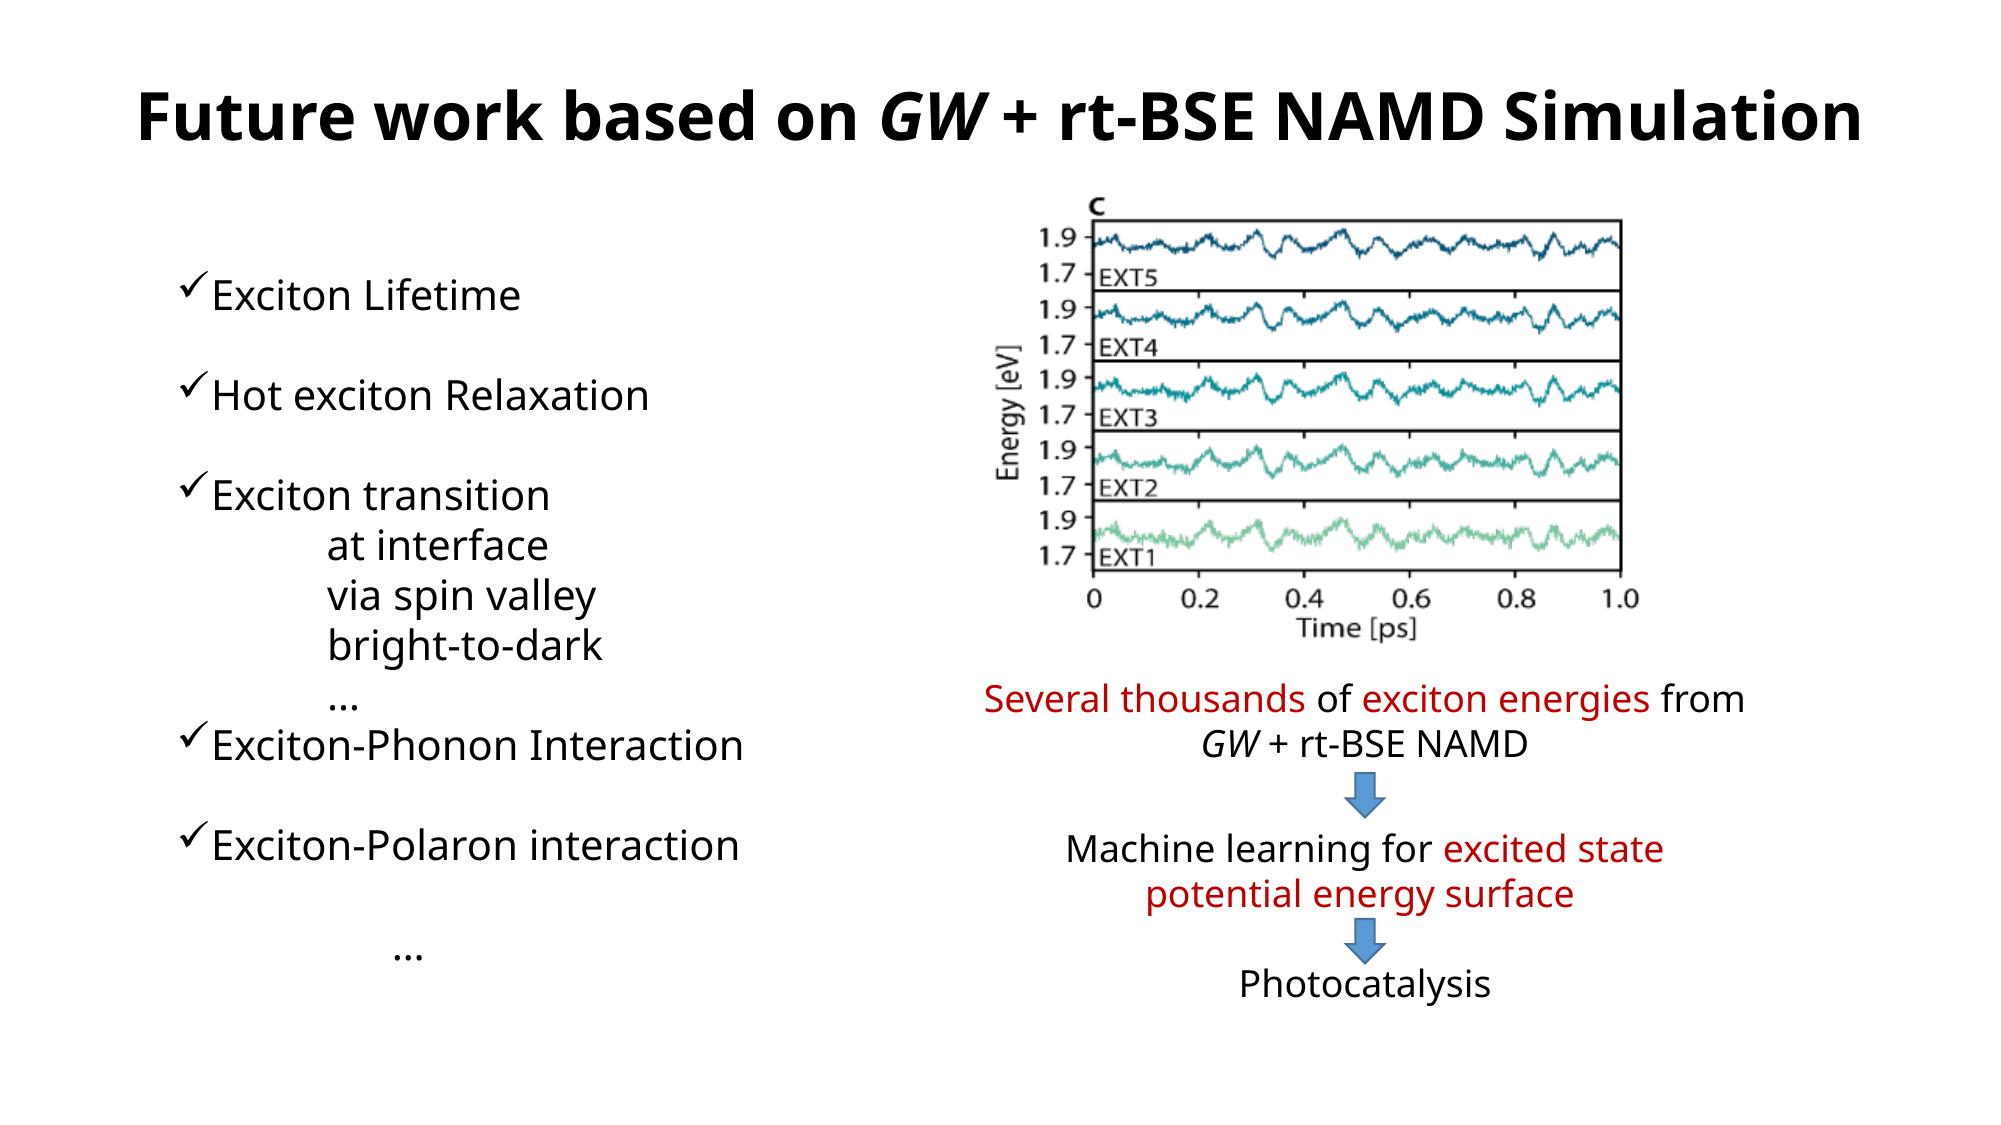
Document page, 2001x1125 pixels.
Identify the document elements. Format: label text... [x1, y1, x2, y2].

text_box Photocatalysis [968, 952, 1762, 1013]
text_box Several thousands of exciton energies from GW + rt-BSE NAMD [968, 667, 1762, 772]
text_box [1343, 917, 1387, 965]
text_box Exciton Lifetime Hot exciton Relaxation Exciton transition at interface via spin valley bright-to-dark … Exciton-Phonon Interaction Exciton-Polaron interaction … [161, 261, 880, 977]
text_box Machine learning for excited state potential energy surface [968, 817, 1762, 923]
text_box Future work based on GW + rt-BSE NAMD Simulation [35, 65, 1965, 161]
text_box [1343, 772, 1387, 819]
picture [963, 194, 1678, 668]
